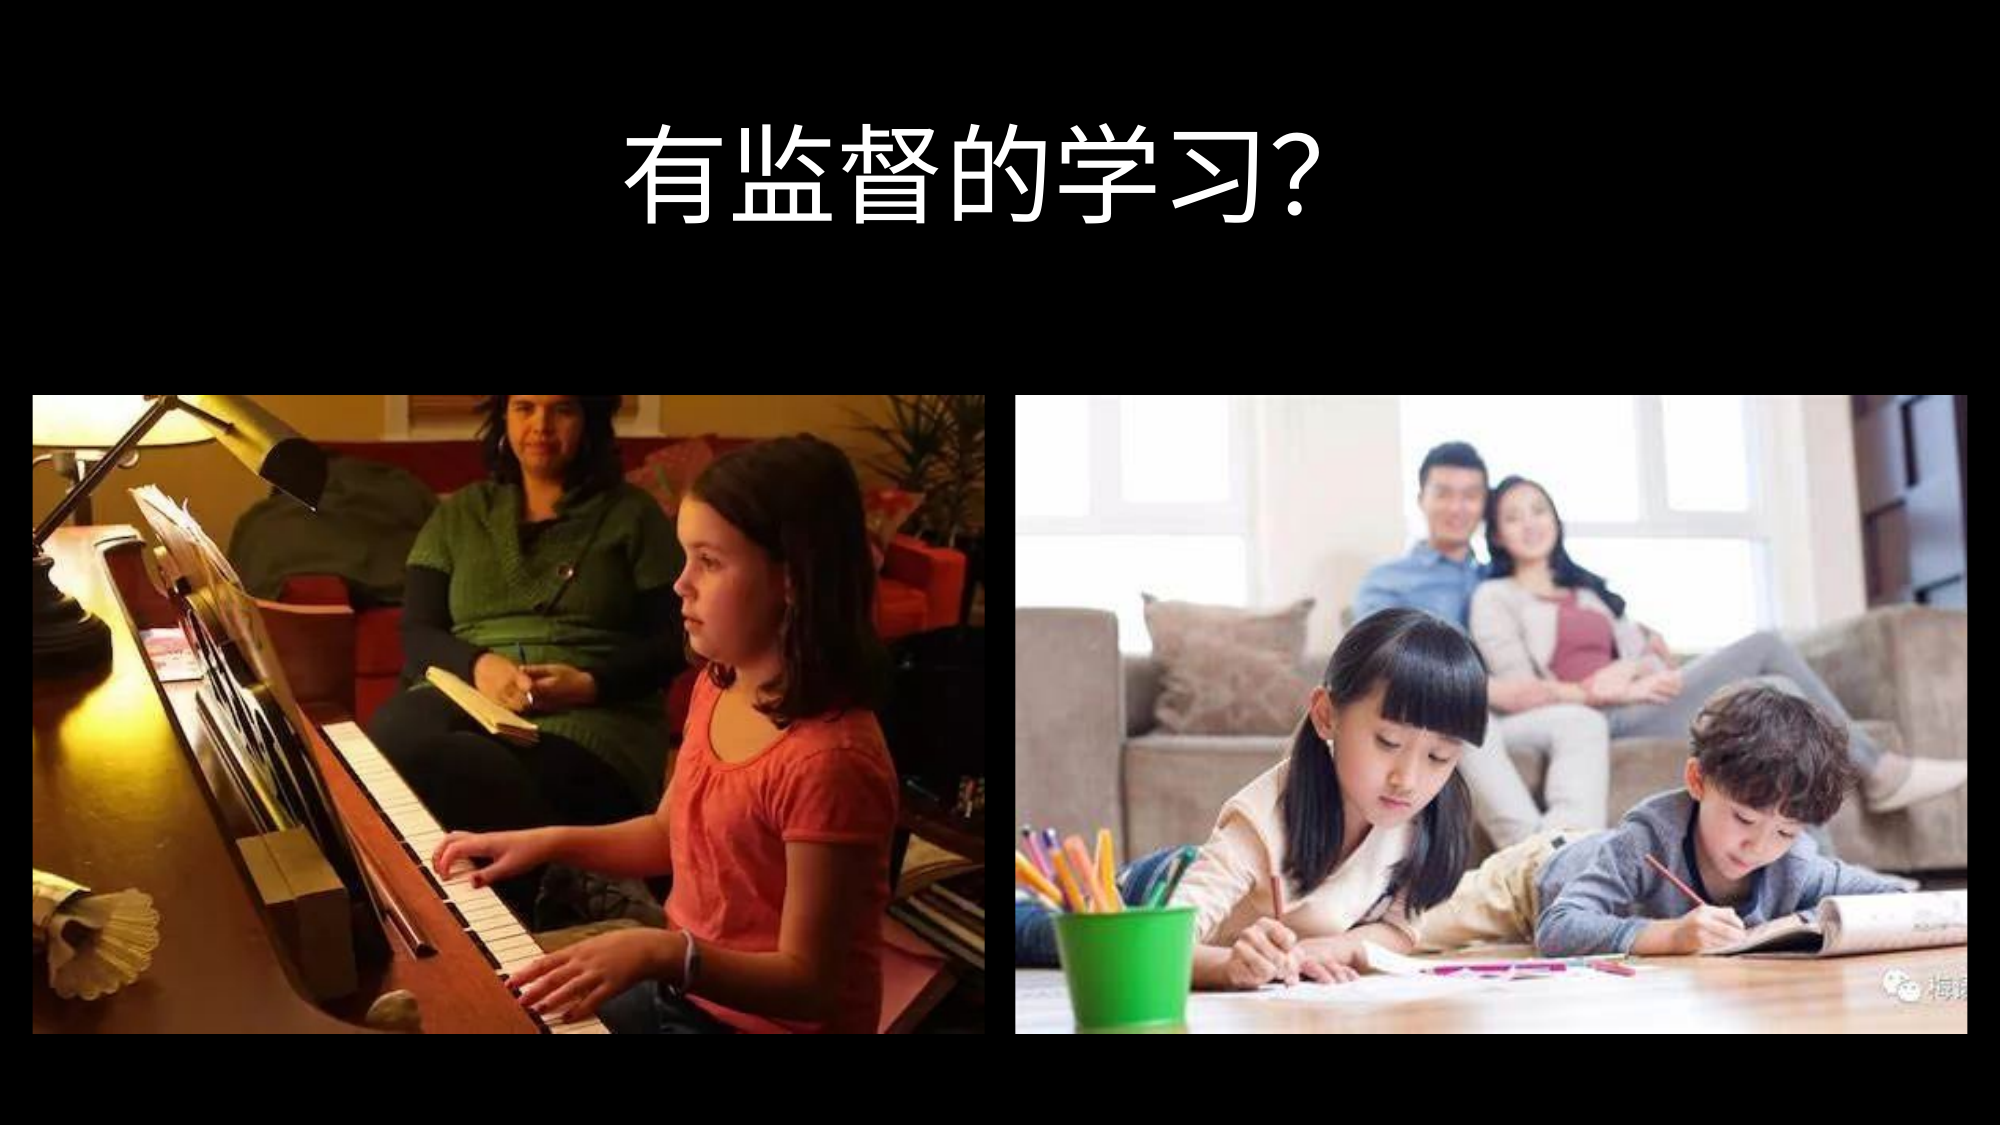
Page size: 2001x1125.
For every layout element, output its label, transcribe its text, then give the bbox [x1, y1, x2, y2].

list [32, 395, 985, 1034]
title 有监督的学习？ [164, 27, 1835, 246]
picture [1015, 395, 1968, 1034]
